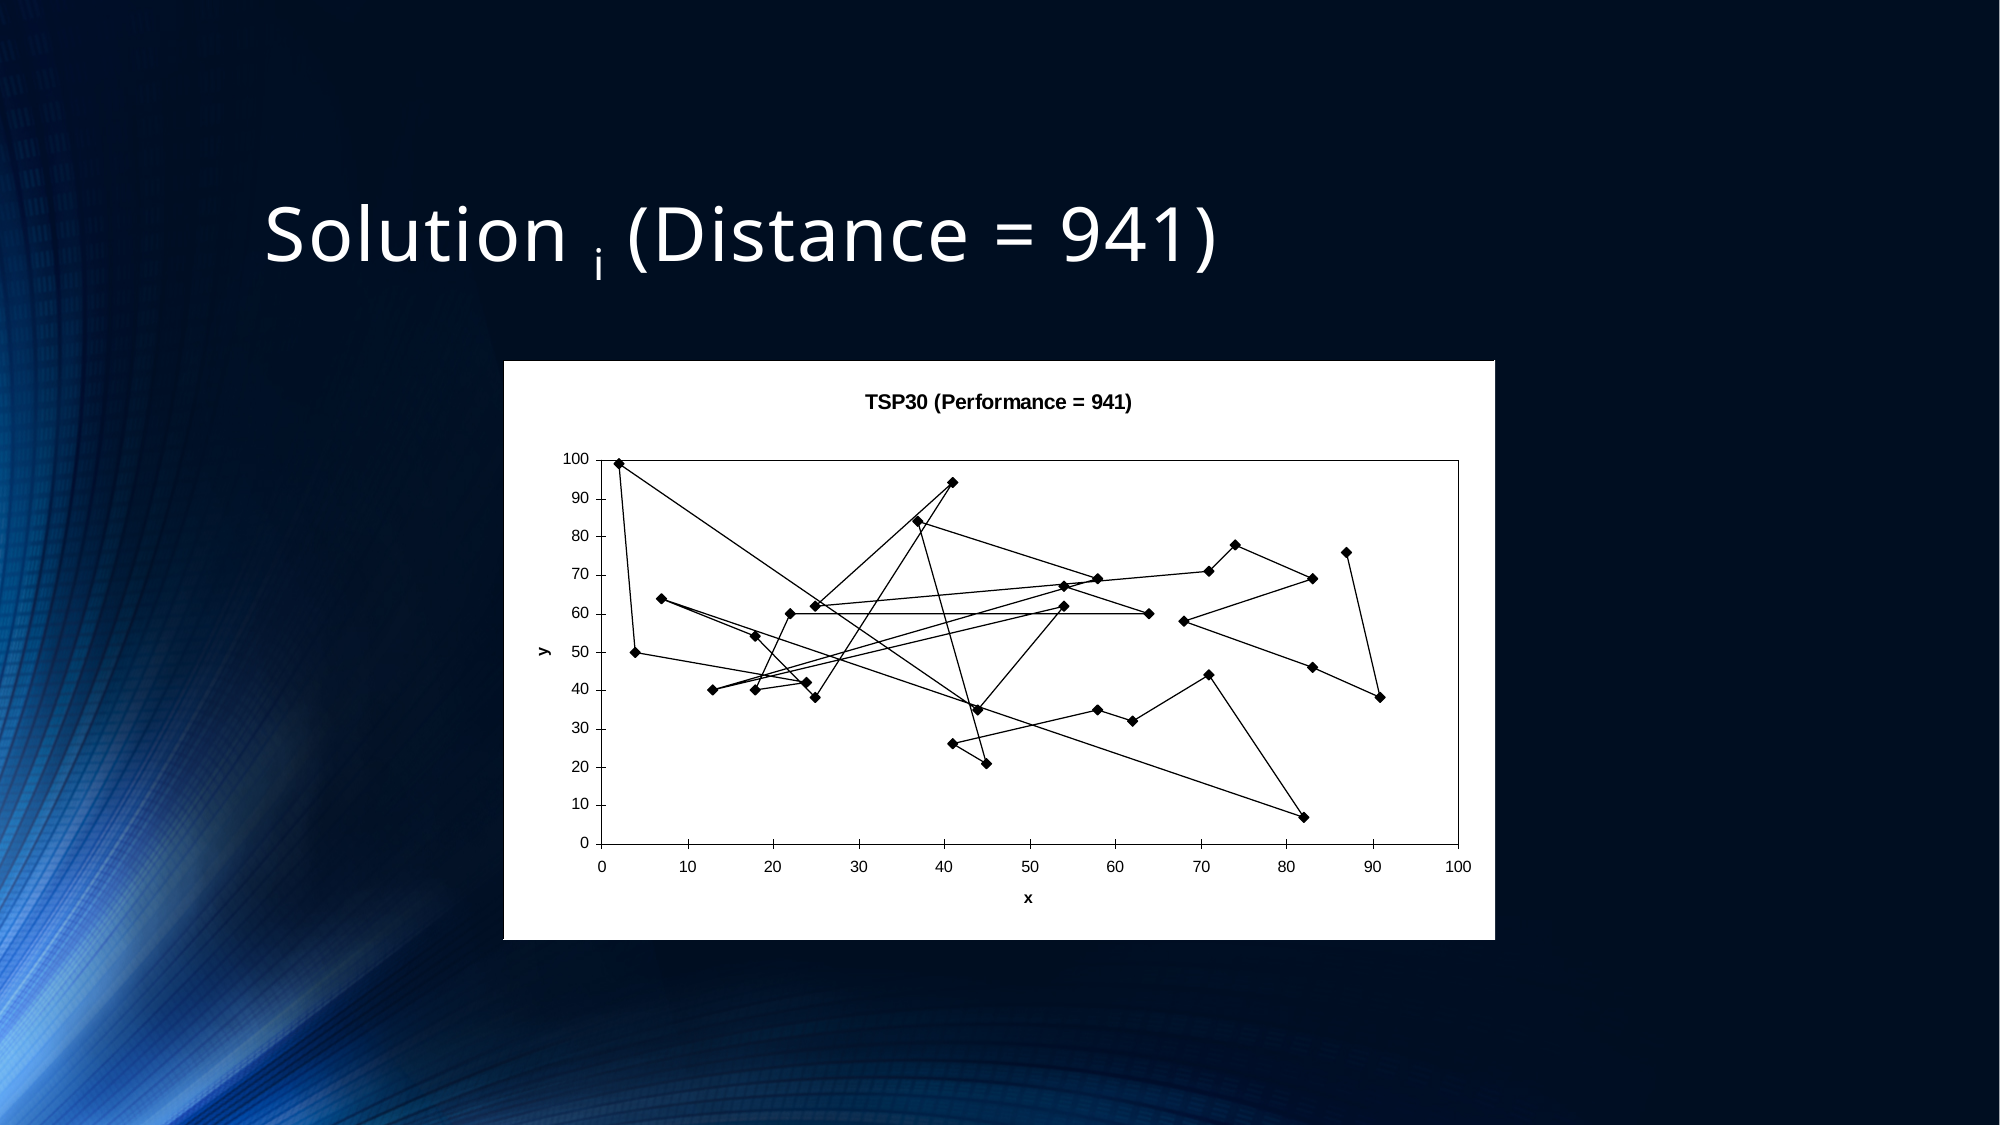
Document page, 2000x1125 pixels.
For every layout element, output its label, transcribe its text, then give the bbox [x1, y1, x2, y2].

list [502, 359, 1496, 940]
picture [0, 0, 2000, 1125]
title Solution i (Distance = 941) [249, 62, 1750, 288]
